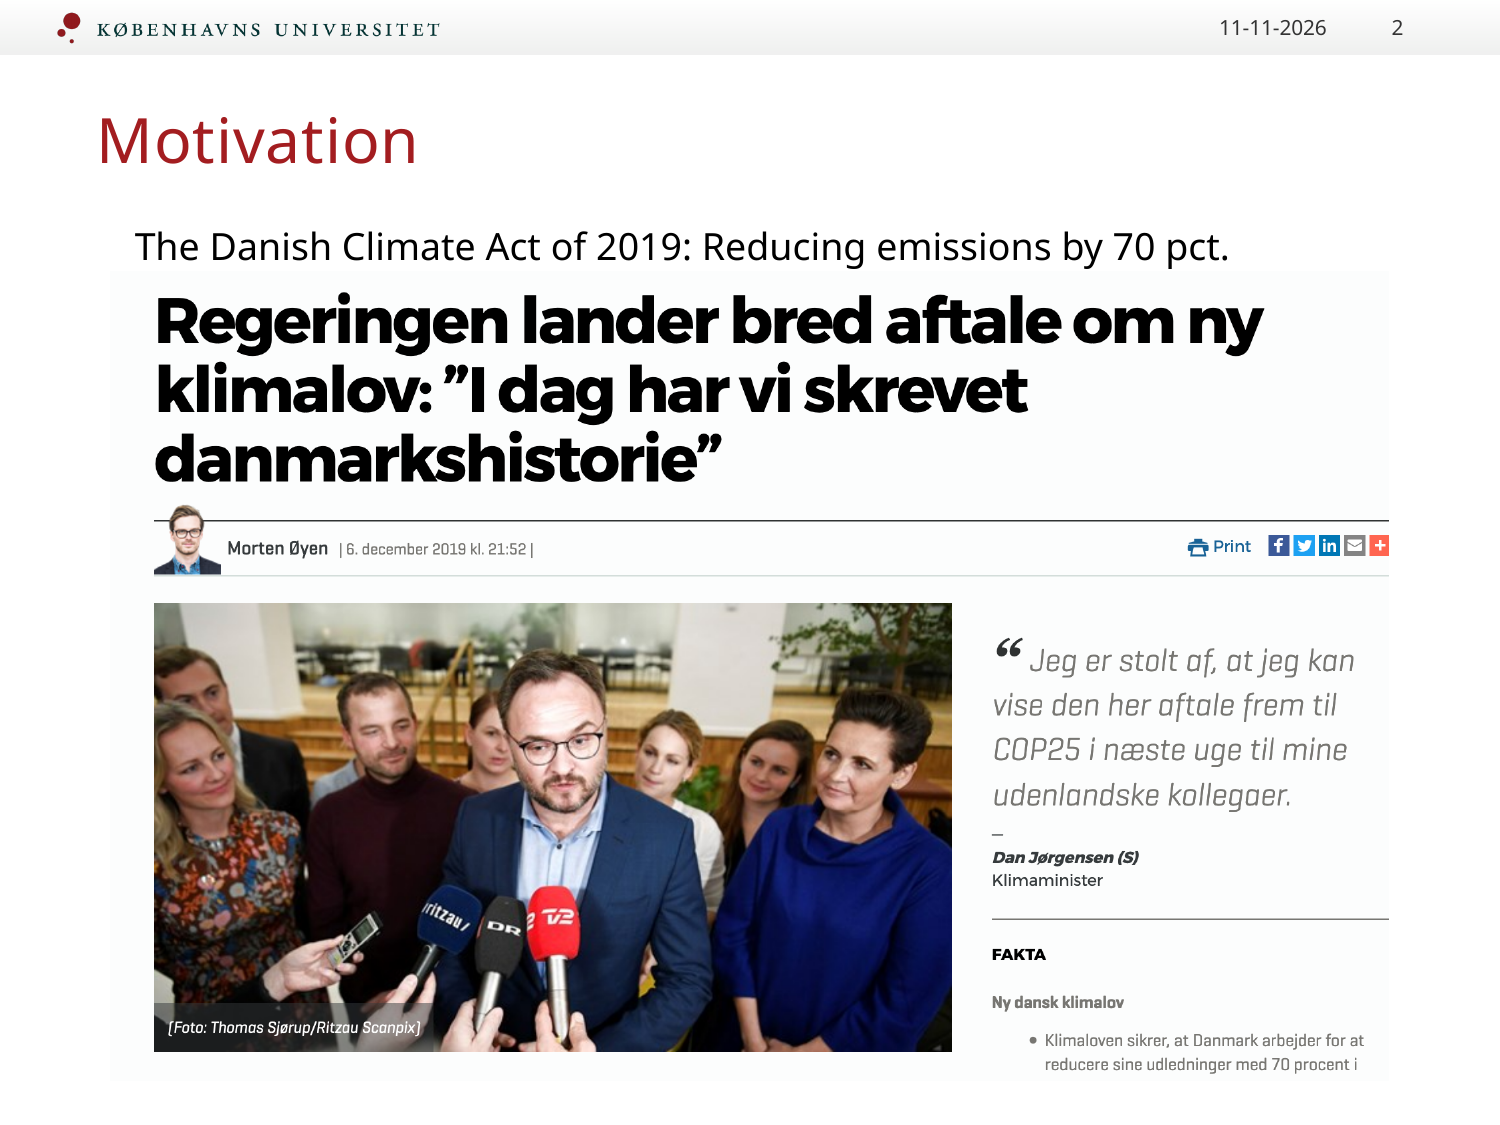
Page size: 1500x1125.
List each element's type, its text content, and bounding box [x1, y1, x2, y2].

title Motivation [96, 101, 1404, 244]
slide_number 2 [1341, 14, 1404, 43]
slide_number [1193, 14, 1327, 43]
picture [91, 15, 476, 42]
picture [110, 271, 1389, 1081]
text_box The Danish Climate Act of 2019: Reducing emissions by 70 pct. [120, 215, 1246, 271]
